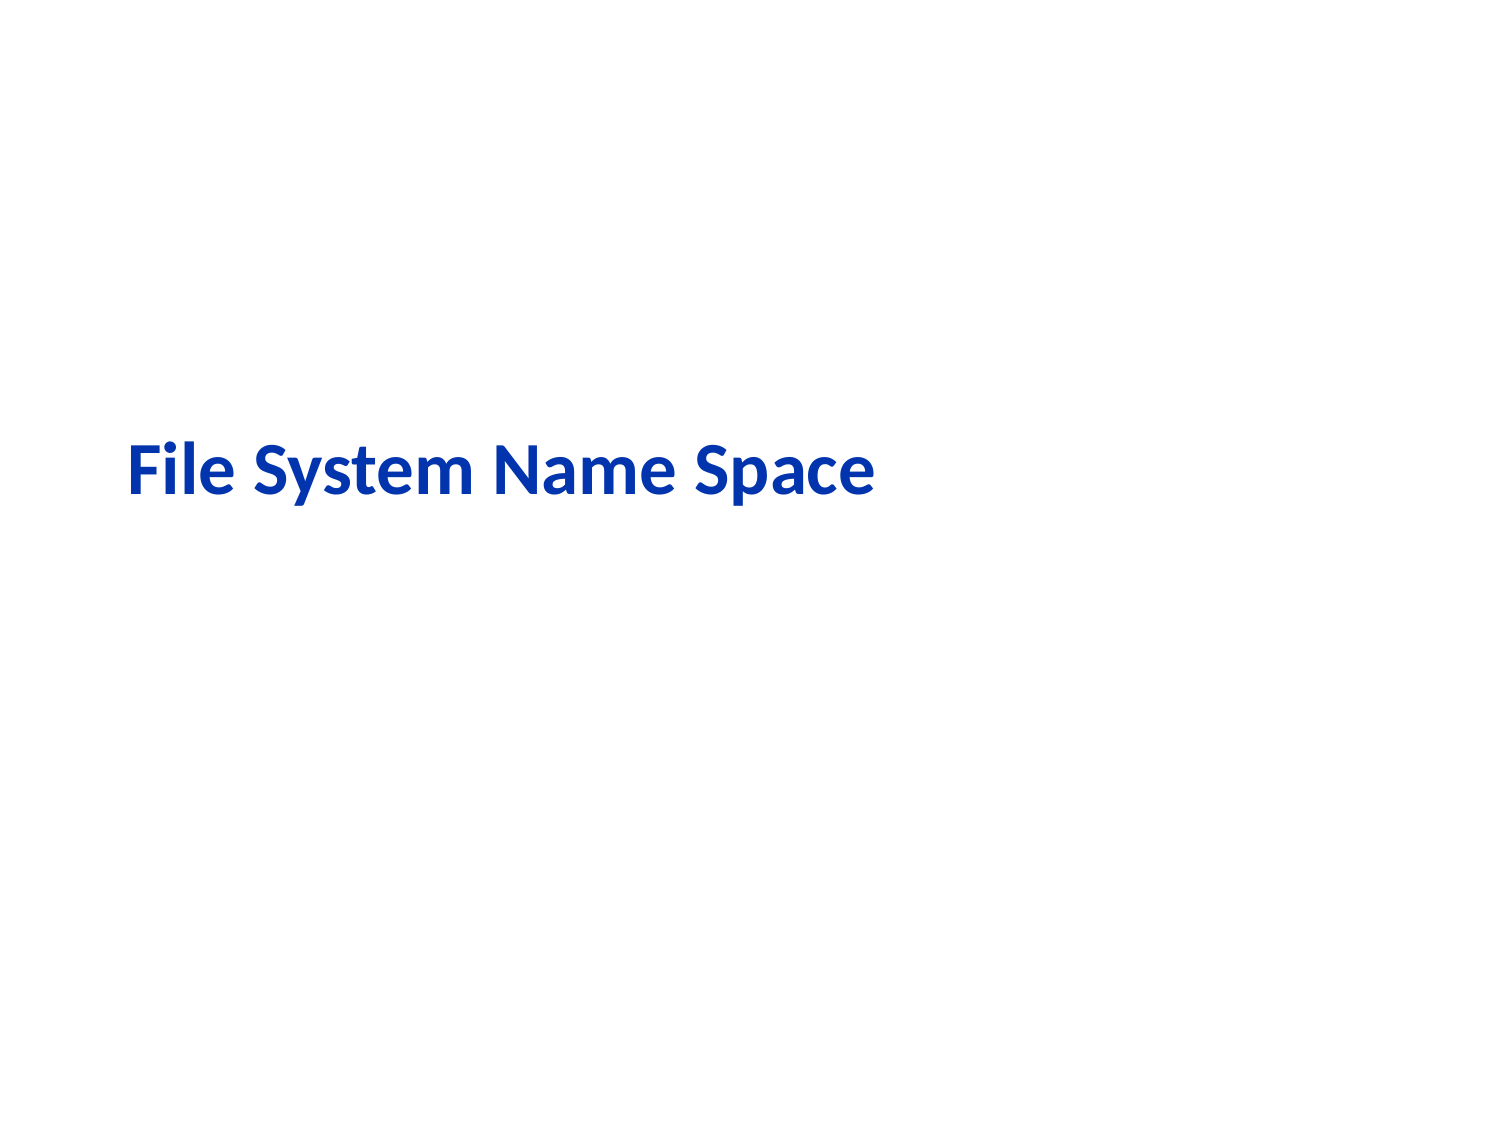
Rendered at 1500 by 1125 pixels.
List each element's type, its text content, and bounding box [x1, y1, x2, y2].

title File System Name Space [112, 349, 1388, 591]
